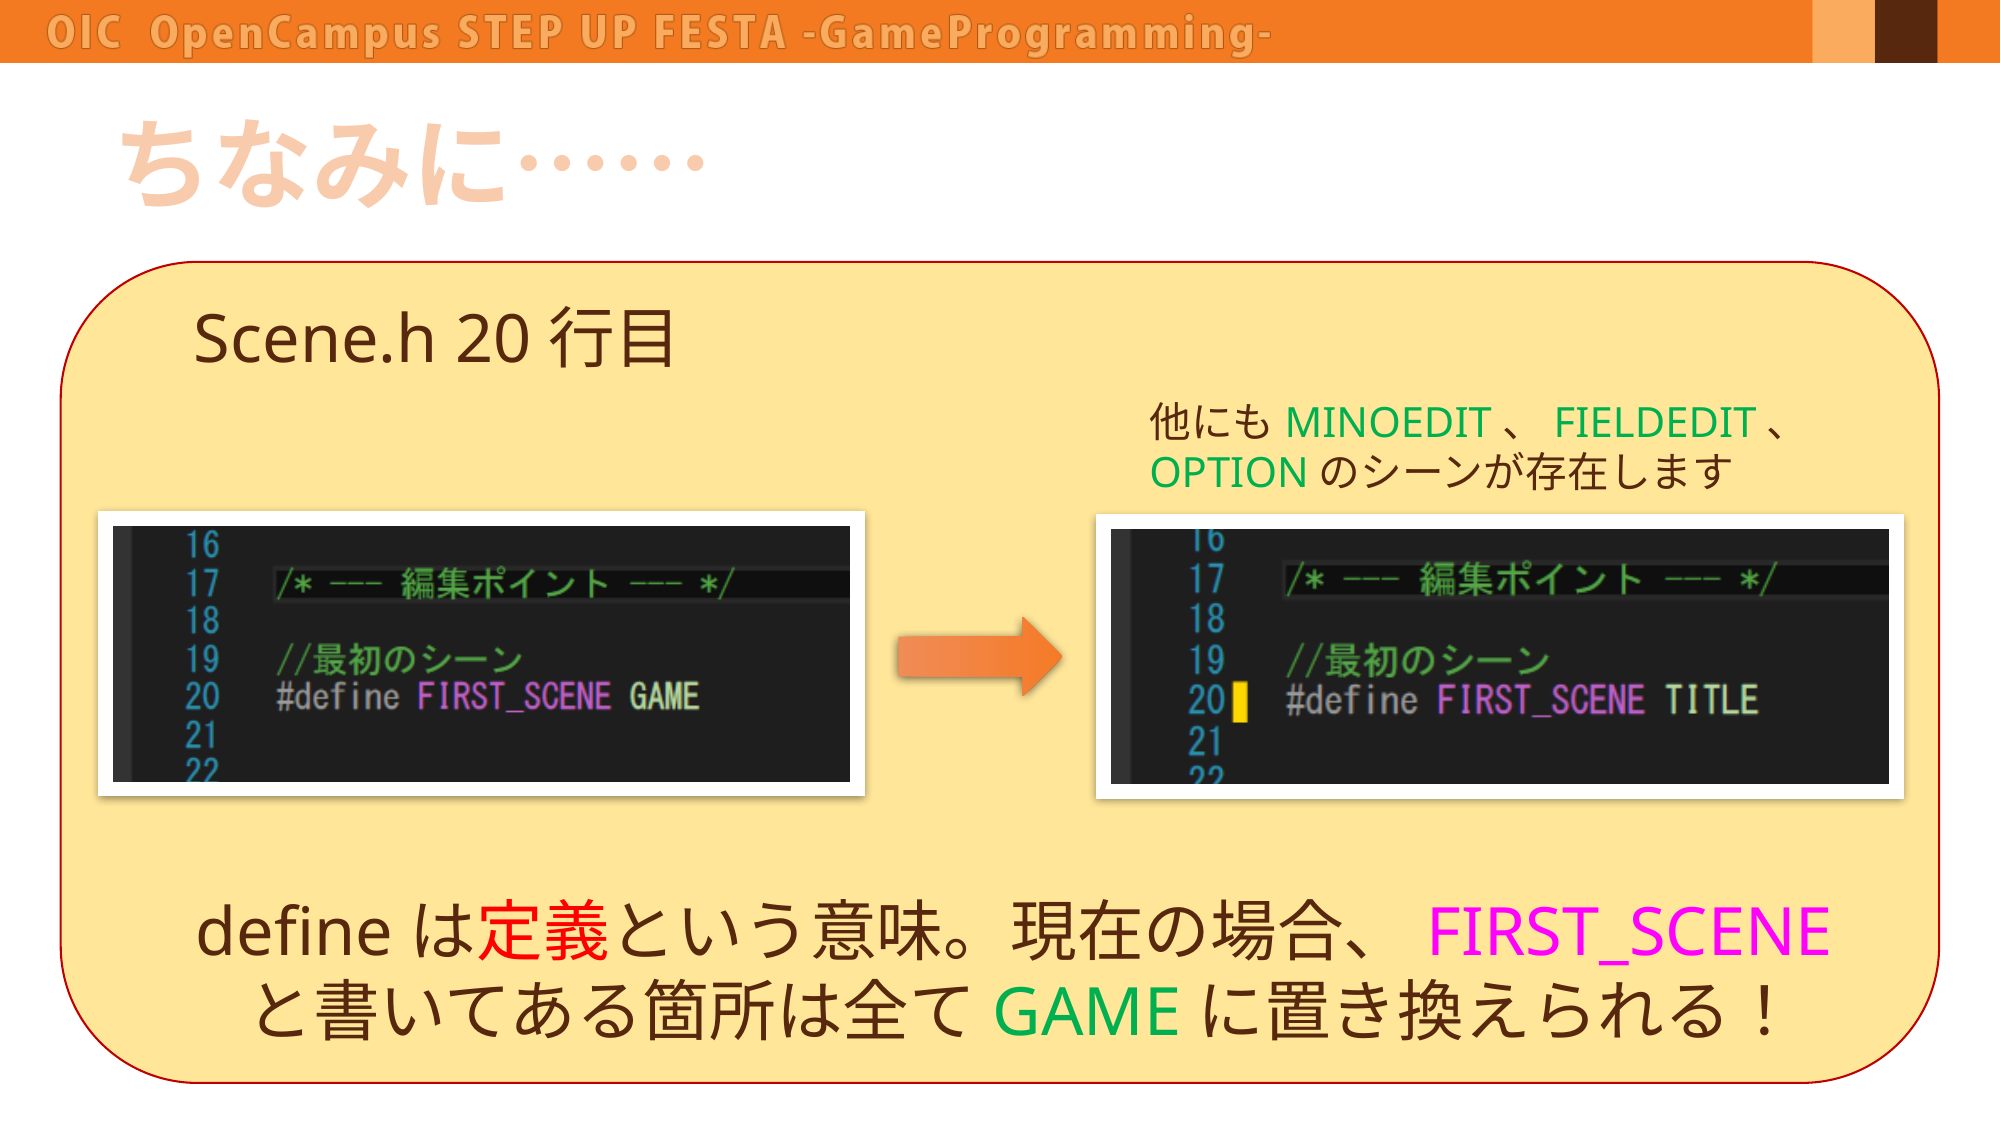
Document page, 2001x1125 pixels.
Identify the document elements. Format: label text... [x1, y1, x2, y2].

text_box ちなみに…… [97, 93, 728, 229]
text_box Scene.h 20行目 [178, 288, 1866, 384]
picture [1110, 528, 1889, 785]
text_box 他にもMINOEDIT、FIELDEDIT、OPTIONのシーンが存在します [1134, 388, 1865, 503]
picture [112, 525, 851, 782]
picture [0, 0, 2000, 63]
text_box [59, 260, 1941, 1084]
text_box defineは定義という意味。現在の場合、FIRST_SCENEと書いてある箇所は全てGAMEに置き換えられる！ [178, 881, 1866, 1057]
text_box [898, 616, 1063, 697]
